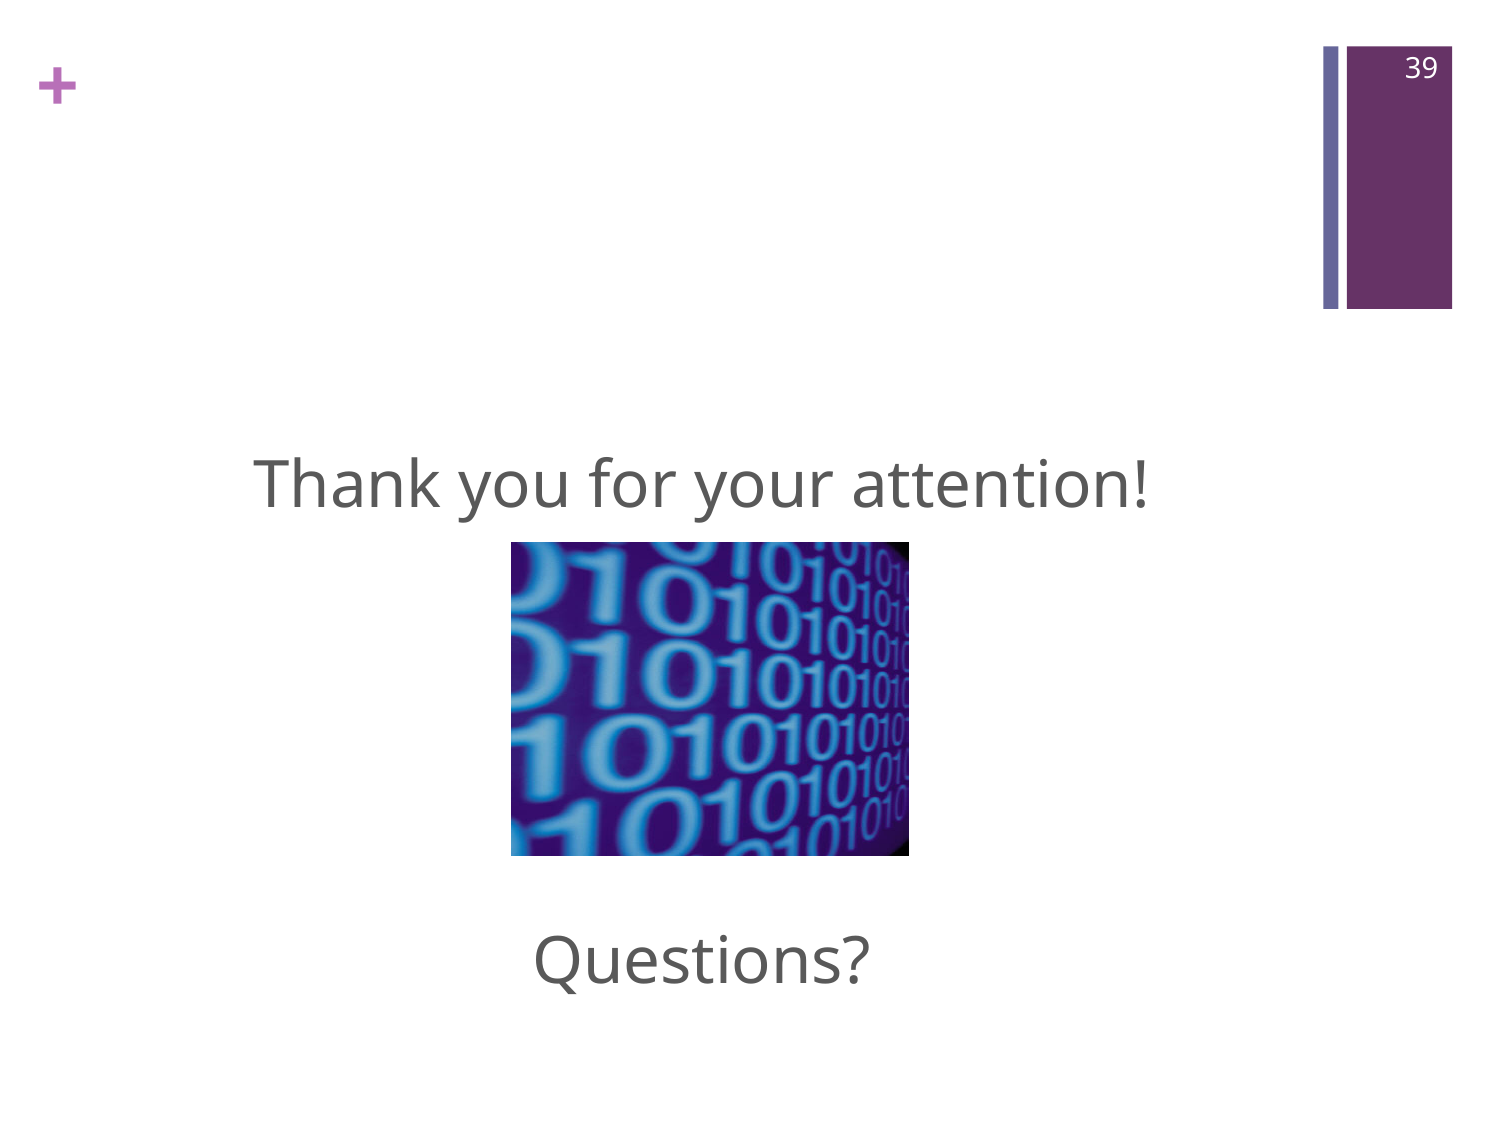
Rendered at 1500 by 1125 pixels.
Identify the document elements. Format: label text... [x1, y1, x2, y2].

slide_number 39 [1362, 39, 1454, 100]
picture [511, 542, 910, 856]
list Thank you for your attention! Questions? [81, 324, 1322, 1005]
